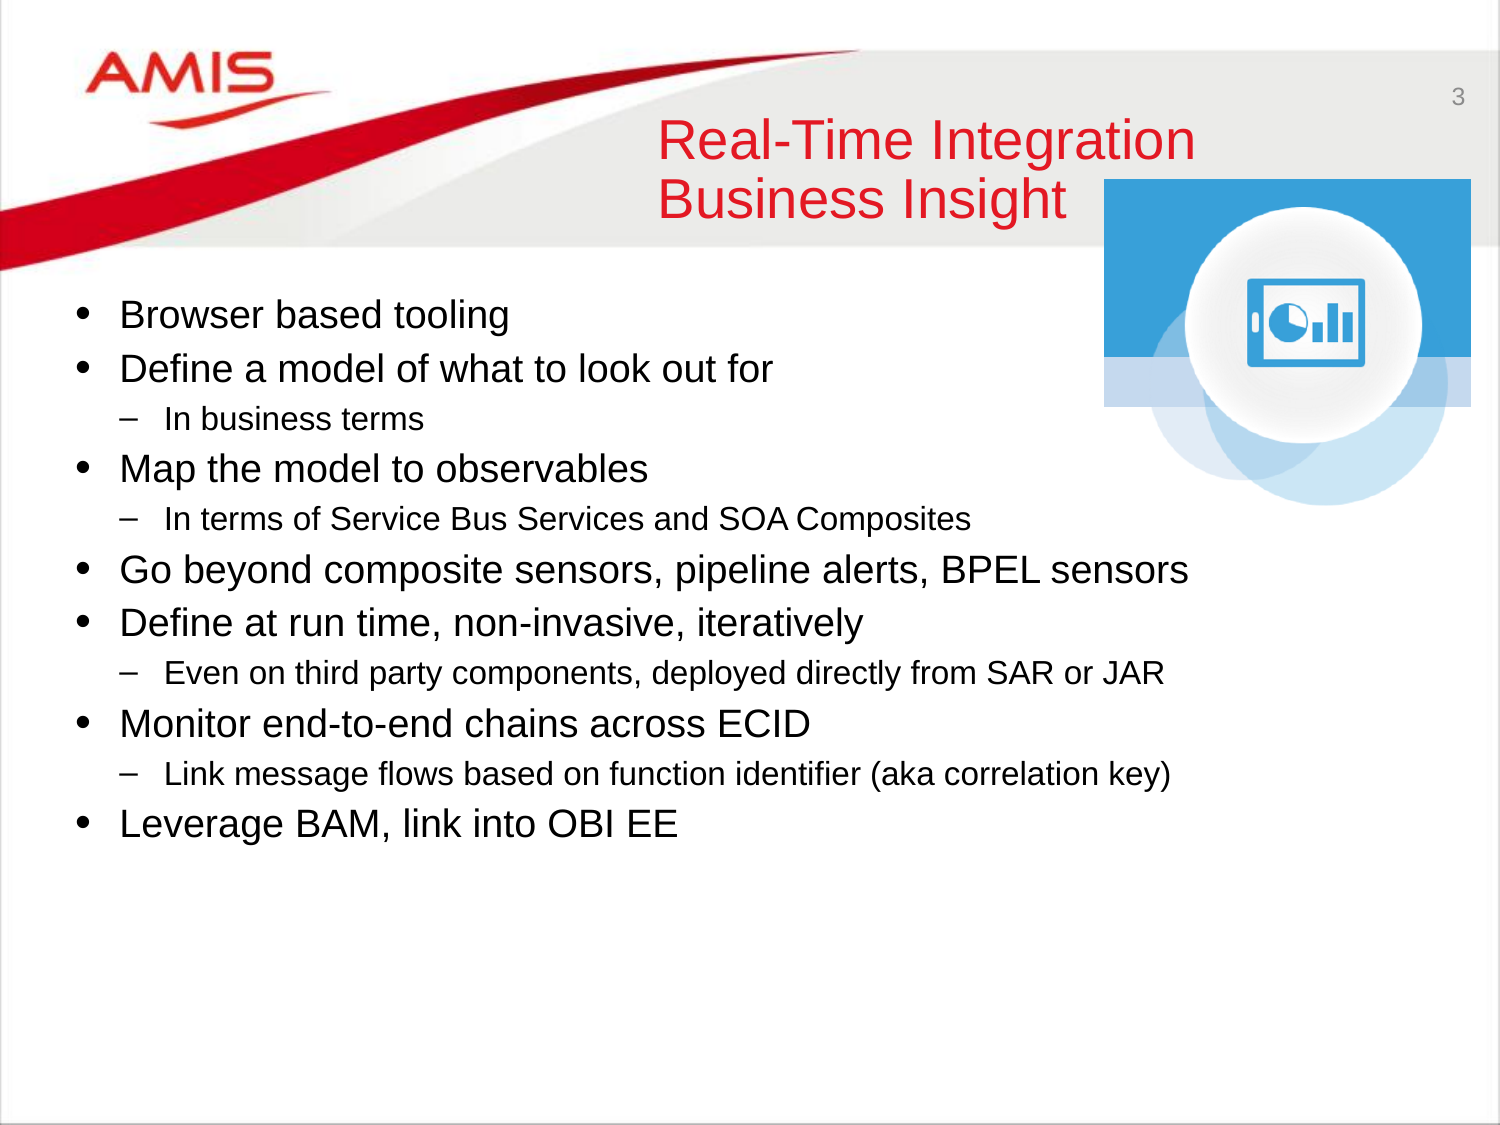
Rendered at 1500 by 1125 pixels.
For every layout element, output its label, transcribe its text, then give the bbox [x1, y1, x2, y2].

list Browser based tooling Define a model of what to look out for In business terms Map the model to observables In terms of Service Bus Services and SOA Composites Go beyond composite sensors, pipeline alerts, BPEL sensors Define at run time, non-invasive, iteratively Even on third party components, deployed directly from SAR or JAR Monitor end-to-end chains across ECID Link message flows based on function identifier (aka correlation key) Leverage BAM, link into OBI EE [75, 290, 1422, 1083]
slide_number 3 [1328, 54, 1481, 138]
picture [0, 0, 1500, 1125]
title Real-Time Integration Business Insight [657, 90, 1447, 253]
